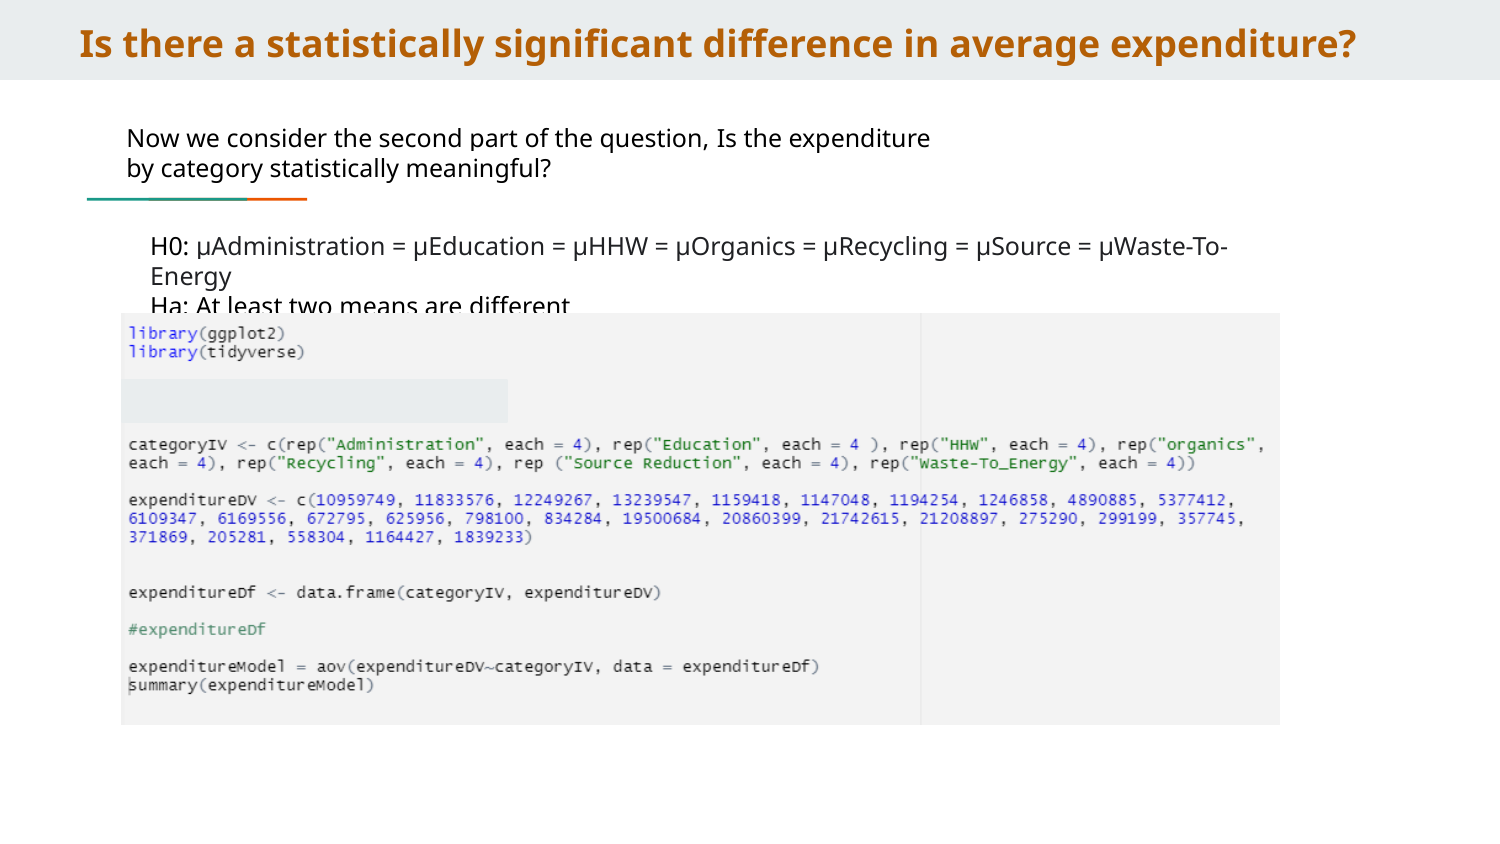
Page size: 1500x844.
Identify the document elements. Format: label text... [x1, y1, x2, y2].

text_box H0: µAdministration = µEducation = µHHW = µOrganics = µRecycling = µSource = µWaste-To-Energy Ha: At least two means are different [134, 215, 1280, 313]
text_box Now we consider the second part of the question, Is the expenditure by category statistically meaningful? [111, 107, 971, 198]
title Is there a statistically significant difference in average expenditure? [64, 5, 1385, 52]
picture [121, 313, 1280, 725]
